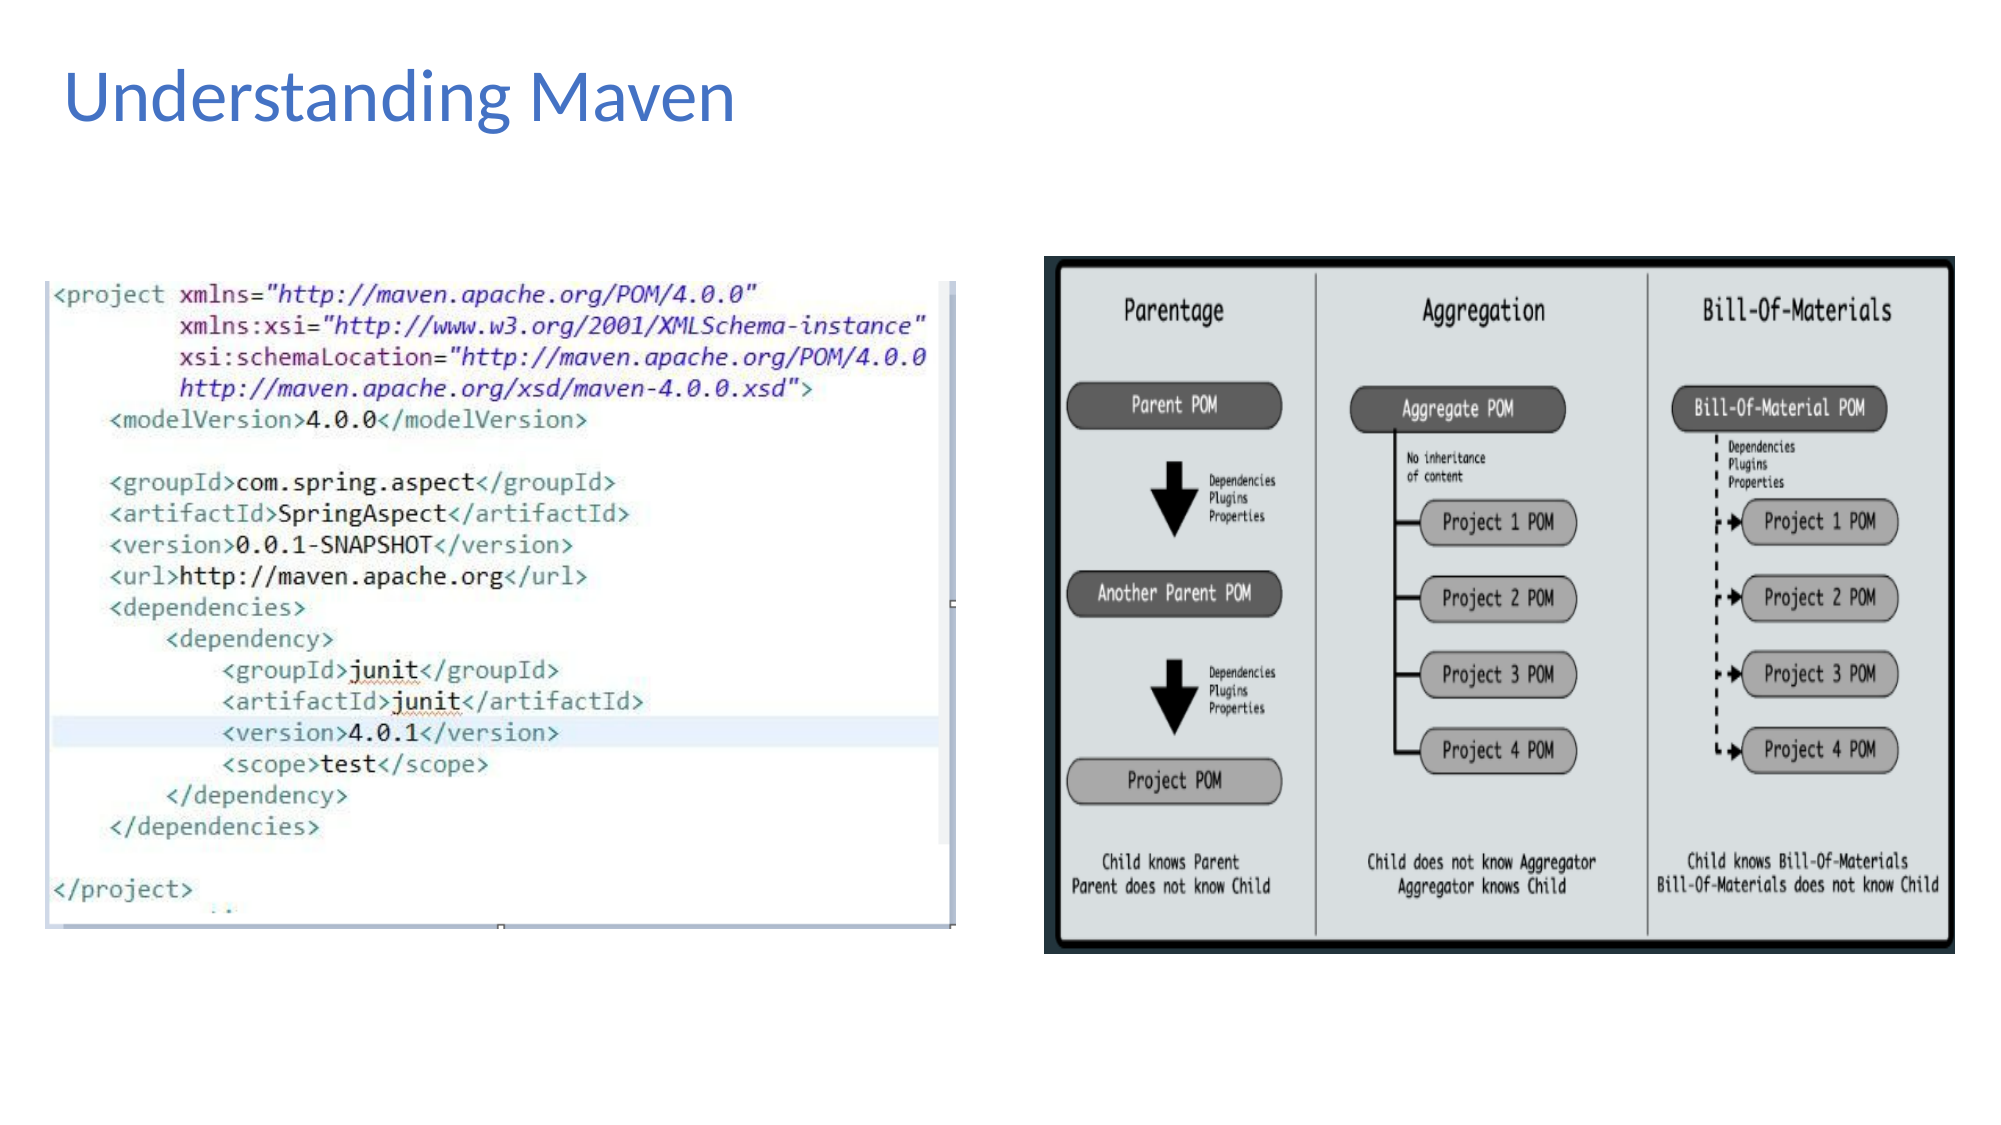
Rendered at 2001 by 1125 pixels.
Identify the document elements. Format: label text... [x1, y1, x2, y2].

text_box Understanding Maven [48, 39, 770, 144]
picture [45, 281, 956, 929]
picture [1044, 256, 1955, 954]
